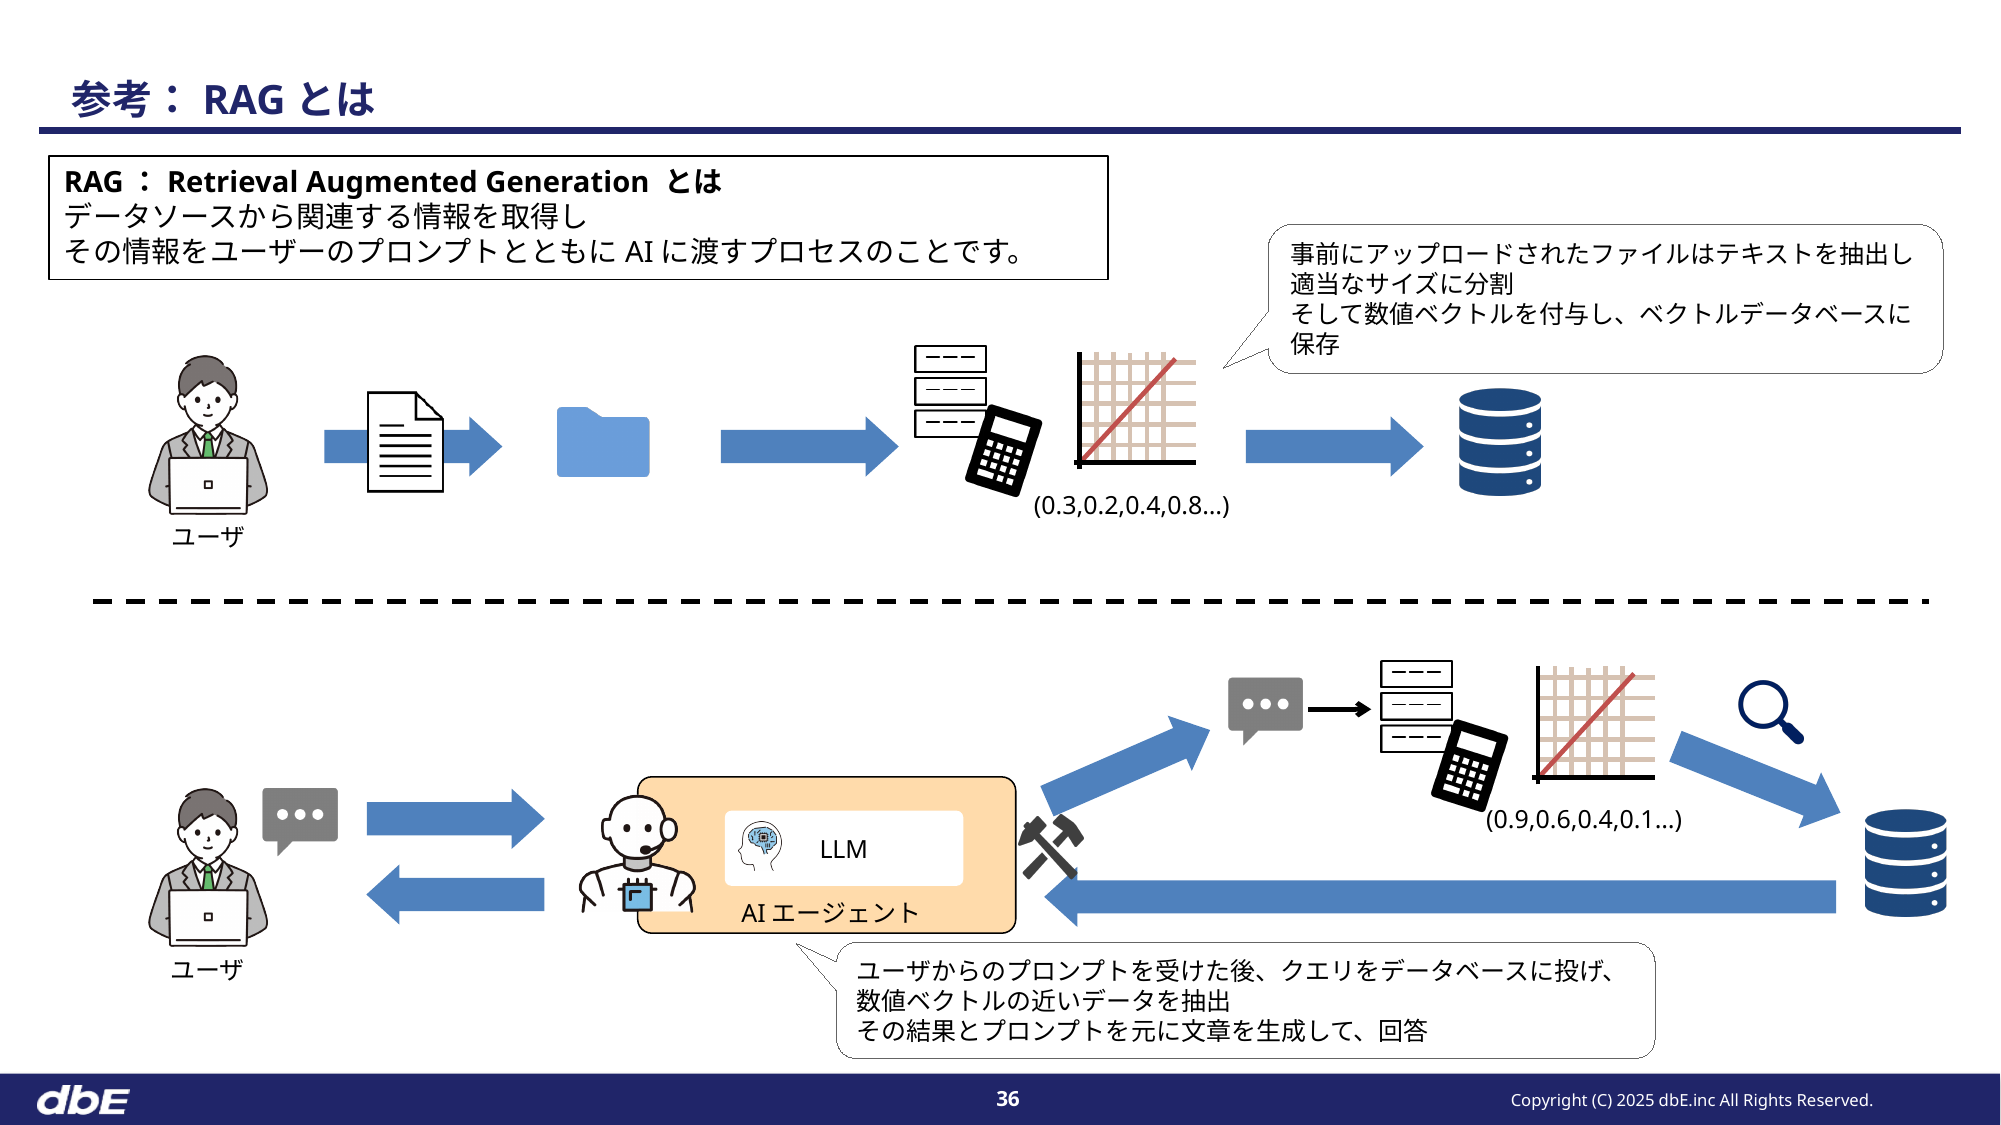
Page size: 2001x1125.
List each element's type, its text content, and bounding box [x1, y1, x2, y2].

text_box 事前にアップロードされたファイルはテキストを抽出し 適当なサイズに分割 そして数値ベクトルを付与し、ベクトルデータベースに保存 [1243, 224, 1944, 374]
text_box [116, 355, 300, 561]
text_box [1044, 880, 1830, 927]
text_box [1040, 715, 1207, 806]
text_box RAG：Retrieval Augmented Generation とは データソースから関連する情報を取得し その情報をユーザーのプロンプトとともにAIに渡すプロセスのことです。 [49, 156, 1109, 280]
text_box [563, 776, 1017, 936]
text_box [1296, 416, 1424, 477]
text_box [1379, 658, 1747, 842]
text_box [366, 864, 545, 925]
text_box [324, 429, 337, 464]
title 参考：RAGとは [56, 66, 1946, 131]
picture [543, 382, 663, 502]
text_box [471, 417, 503, 476]
slide_number 36 [861, 1074, 1155, 1125]
footer Copyright (C) 2025 dbE.inc All Rights Reserved. [1385, 1069, 2000, 1125]
picture [1835, 795, 1975, 931]
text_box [913, 344, 1292, 528]
picture [1430, 373, 1570, 510]
text_box ユーザからのプロンプトを受けた後、クエリをデータベースに投げ、 数値ベクトルの近いデータを抽出 その結果とプロンプトを元に文章を生成して、回答 [796, 942, 1656, 1059]
text_box [1751, 759, 1833, 829]
text_box [366, 788, 545, 849]
picture [247, 769, 353, 875]
text_box [720, 416, 899, 477]
picture [37, 1085, 130, 1115]
picture [1731, 673, 1812, 751]
picture [1014, 807, 1087, 885]
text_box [116, 788, 300, 993]
picture [342, 381, 467, 502]
picture [1212, 658, 1319, 765]
